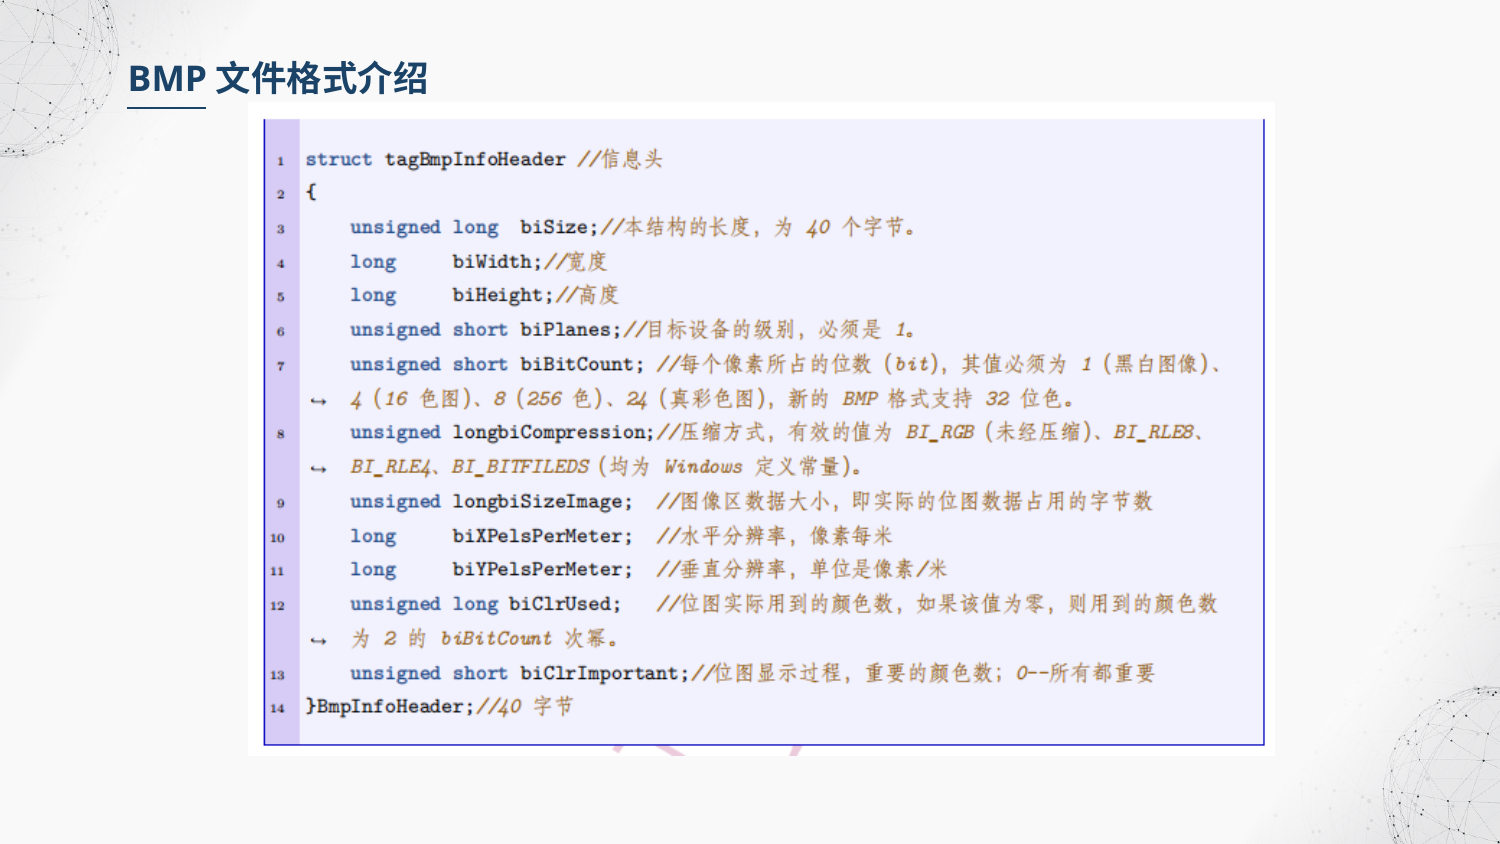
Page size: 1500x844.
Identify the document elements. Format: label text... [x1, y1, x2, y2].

text_box BMP文件格式介绍 [116, 50, 488, 105]
picture [0, 0, 1500, 844]
